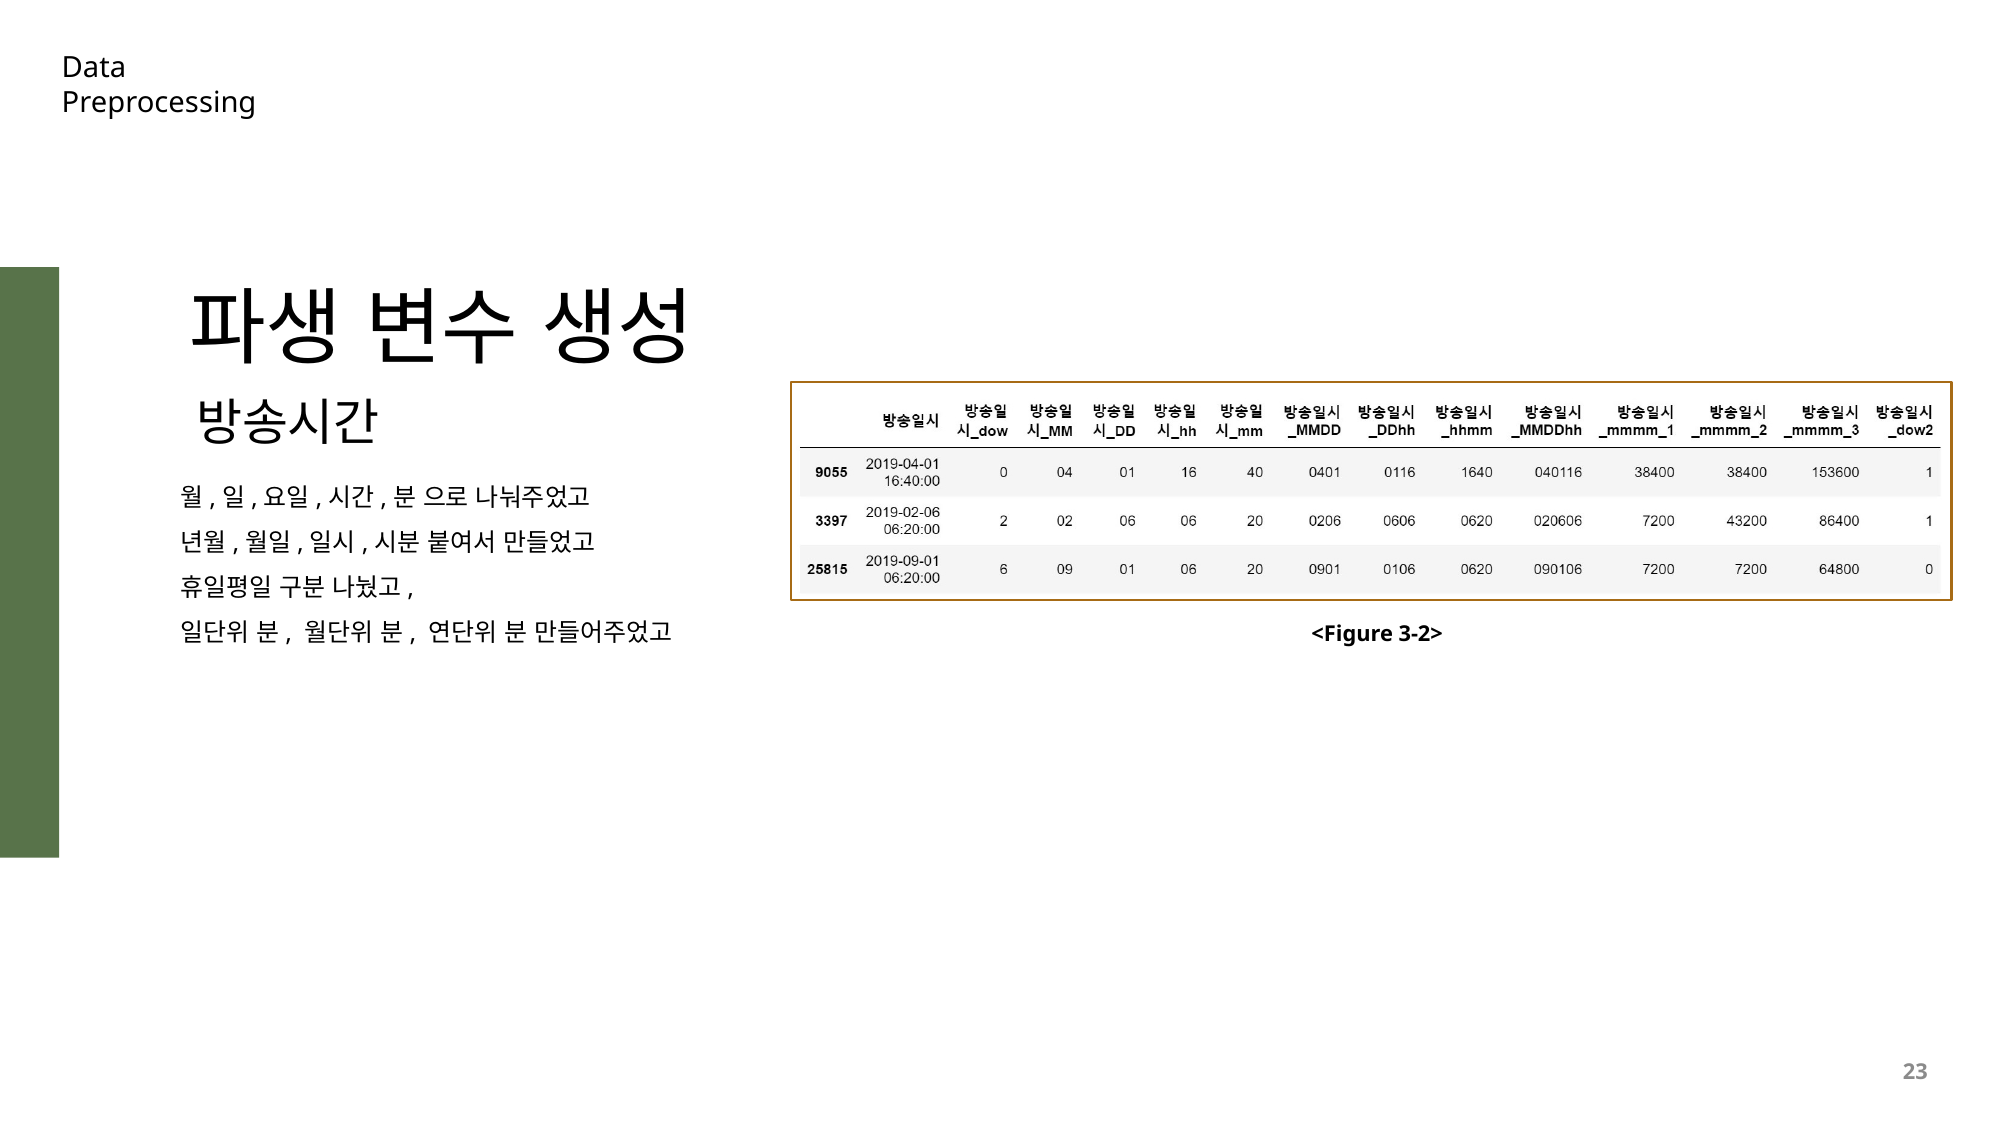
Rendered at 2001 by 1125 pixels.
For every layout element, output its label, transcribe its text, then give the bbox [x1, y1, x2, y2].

text_box <Figure 3-2> [1296, 600, 1458, 654]
text_box [0, 266, 60, 859]
text_box 월,일,요일,시간,분 으로 나눠주었고 년월,월일,일시,시분 붙여서 만들었고 휴일평일 구분 나눴고, 일단위 분, 월단위 분, 연단위 분 만들어주었고 [165, 459, 688, 654]
slide_number 23 [1492, 1042, 1943, 1103]
picture [791, 383, 1951, 600]
text_box Data Preprocessing [46, 40, 272, 126]
text_box 파생 변수 생성 [174, 267, 710, 382]
text_box 방송시간 [181, 383, 395, 458]
